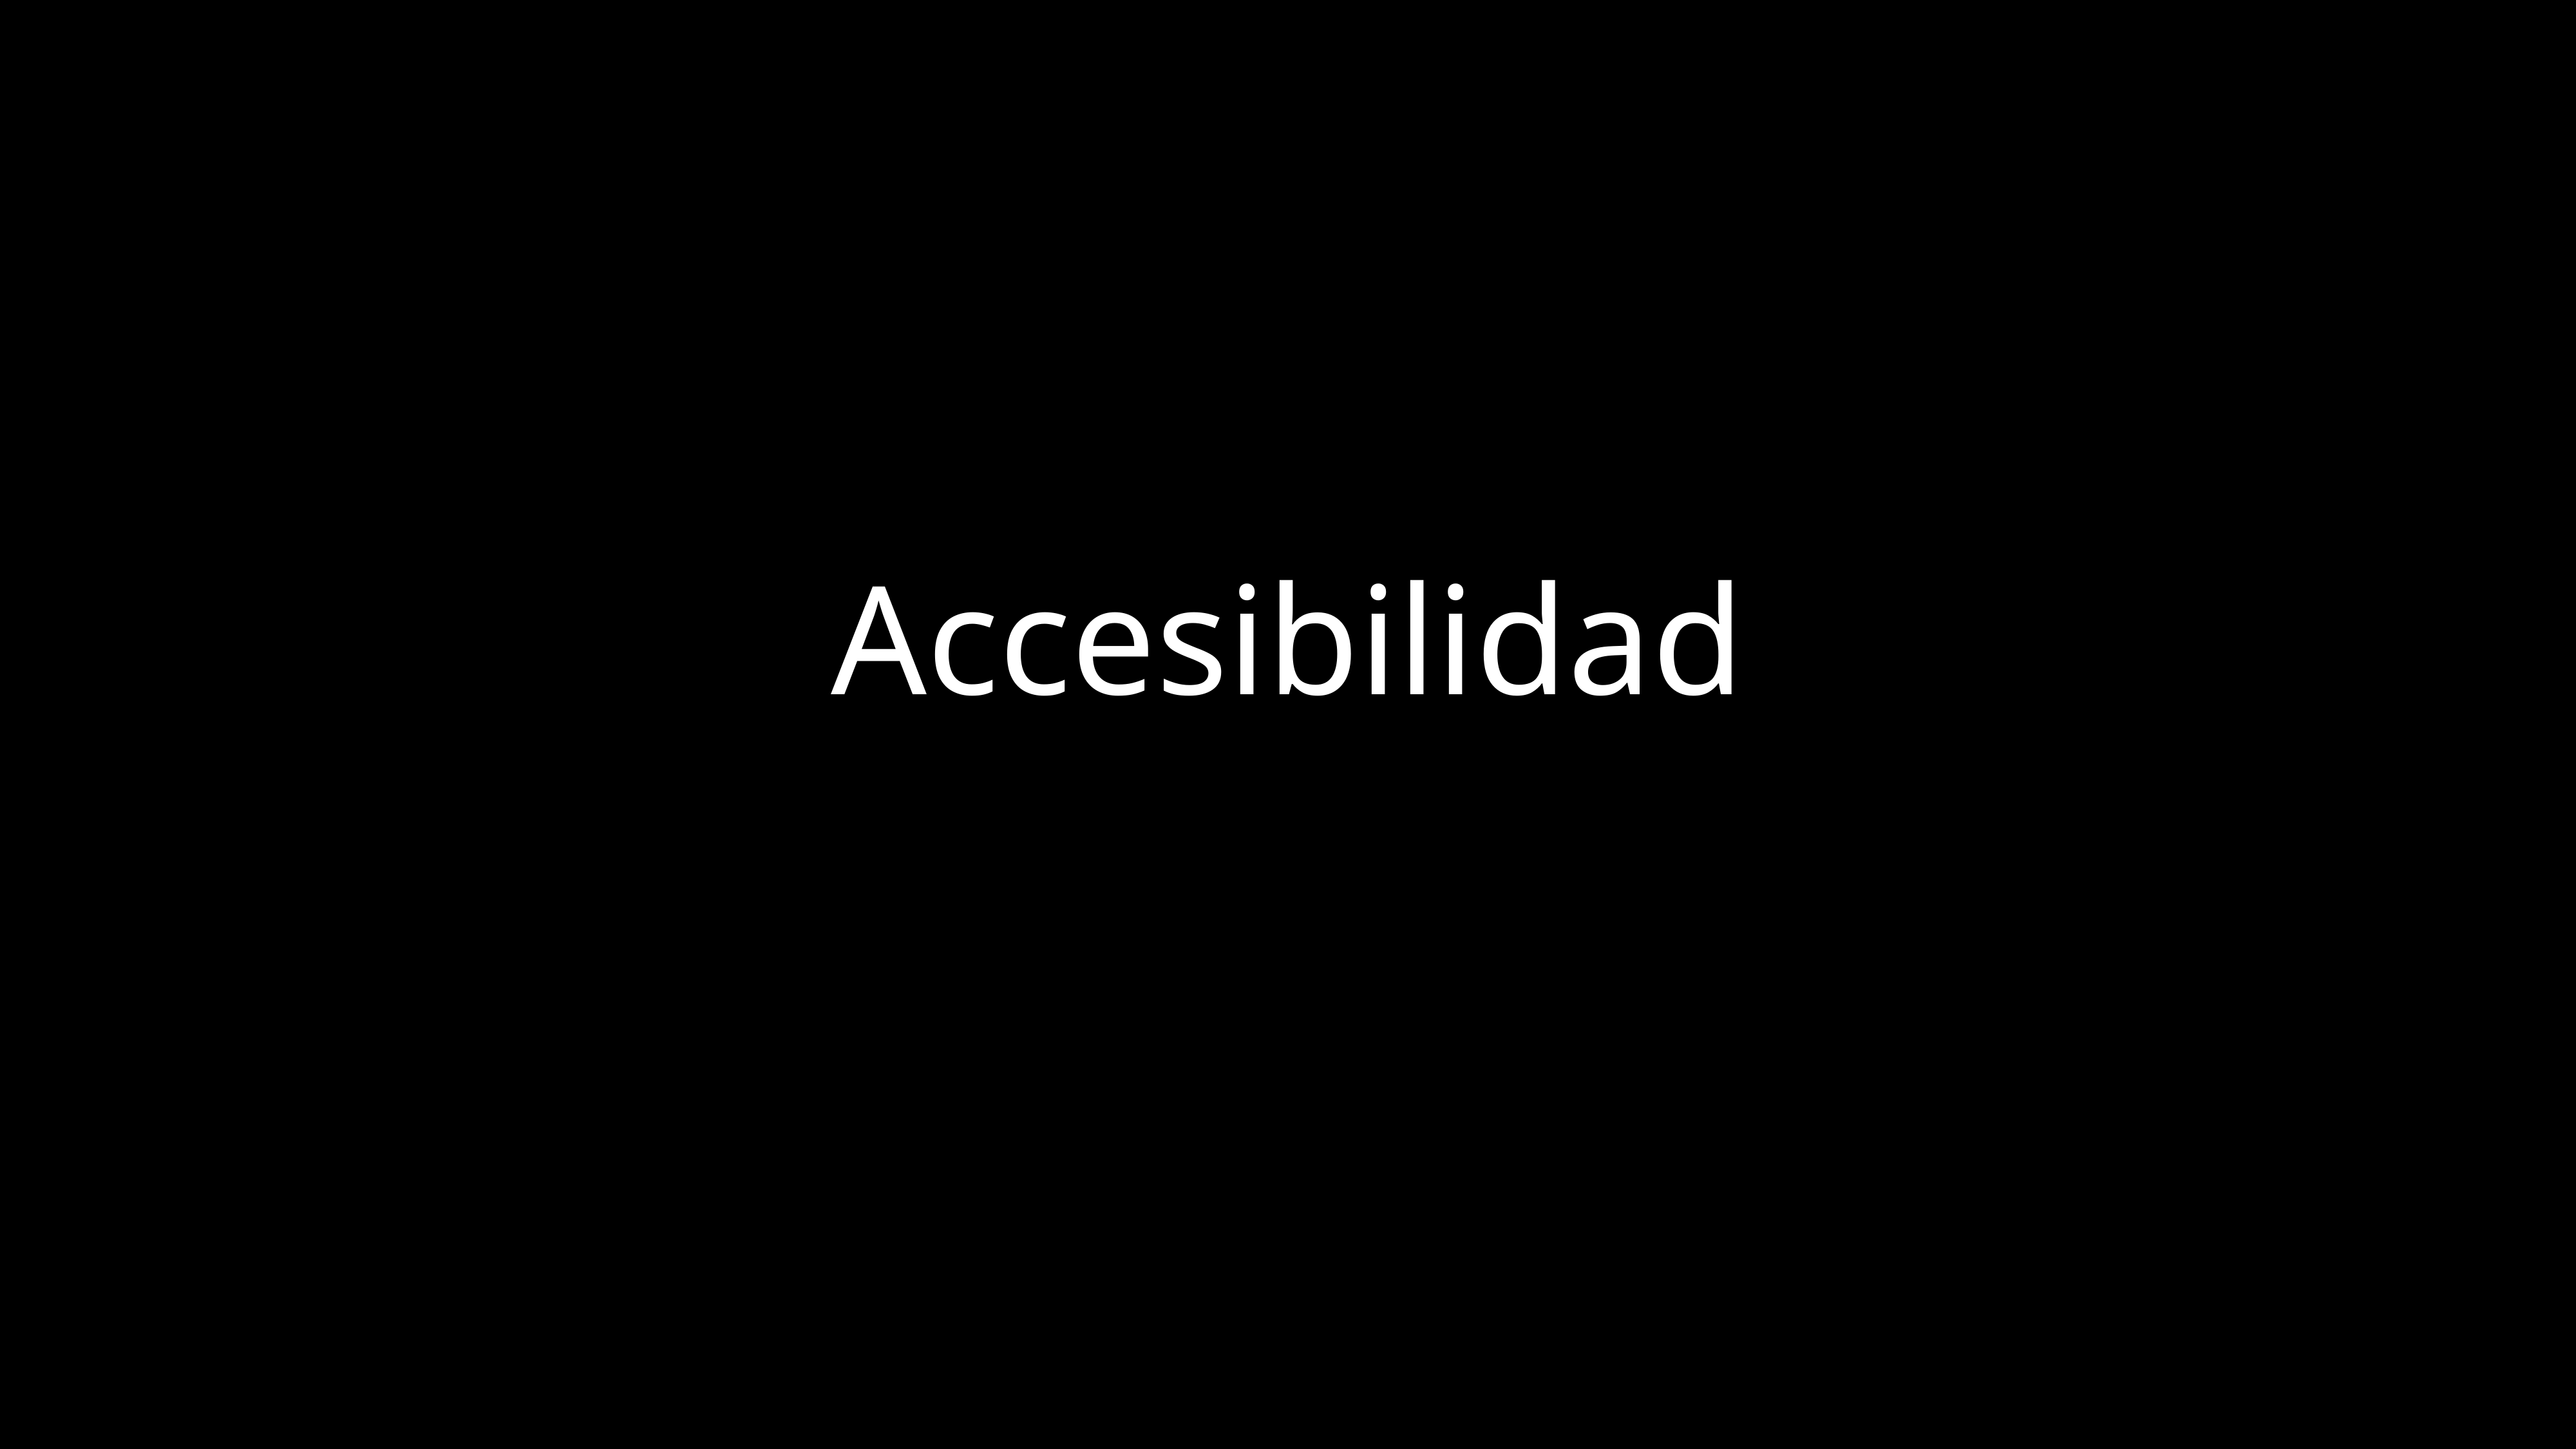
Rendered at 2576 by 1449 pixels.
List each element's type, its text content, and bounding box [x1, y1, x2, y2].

title Accesibilidad [187, 478, 2389, 971]
